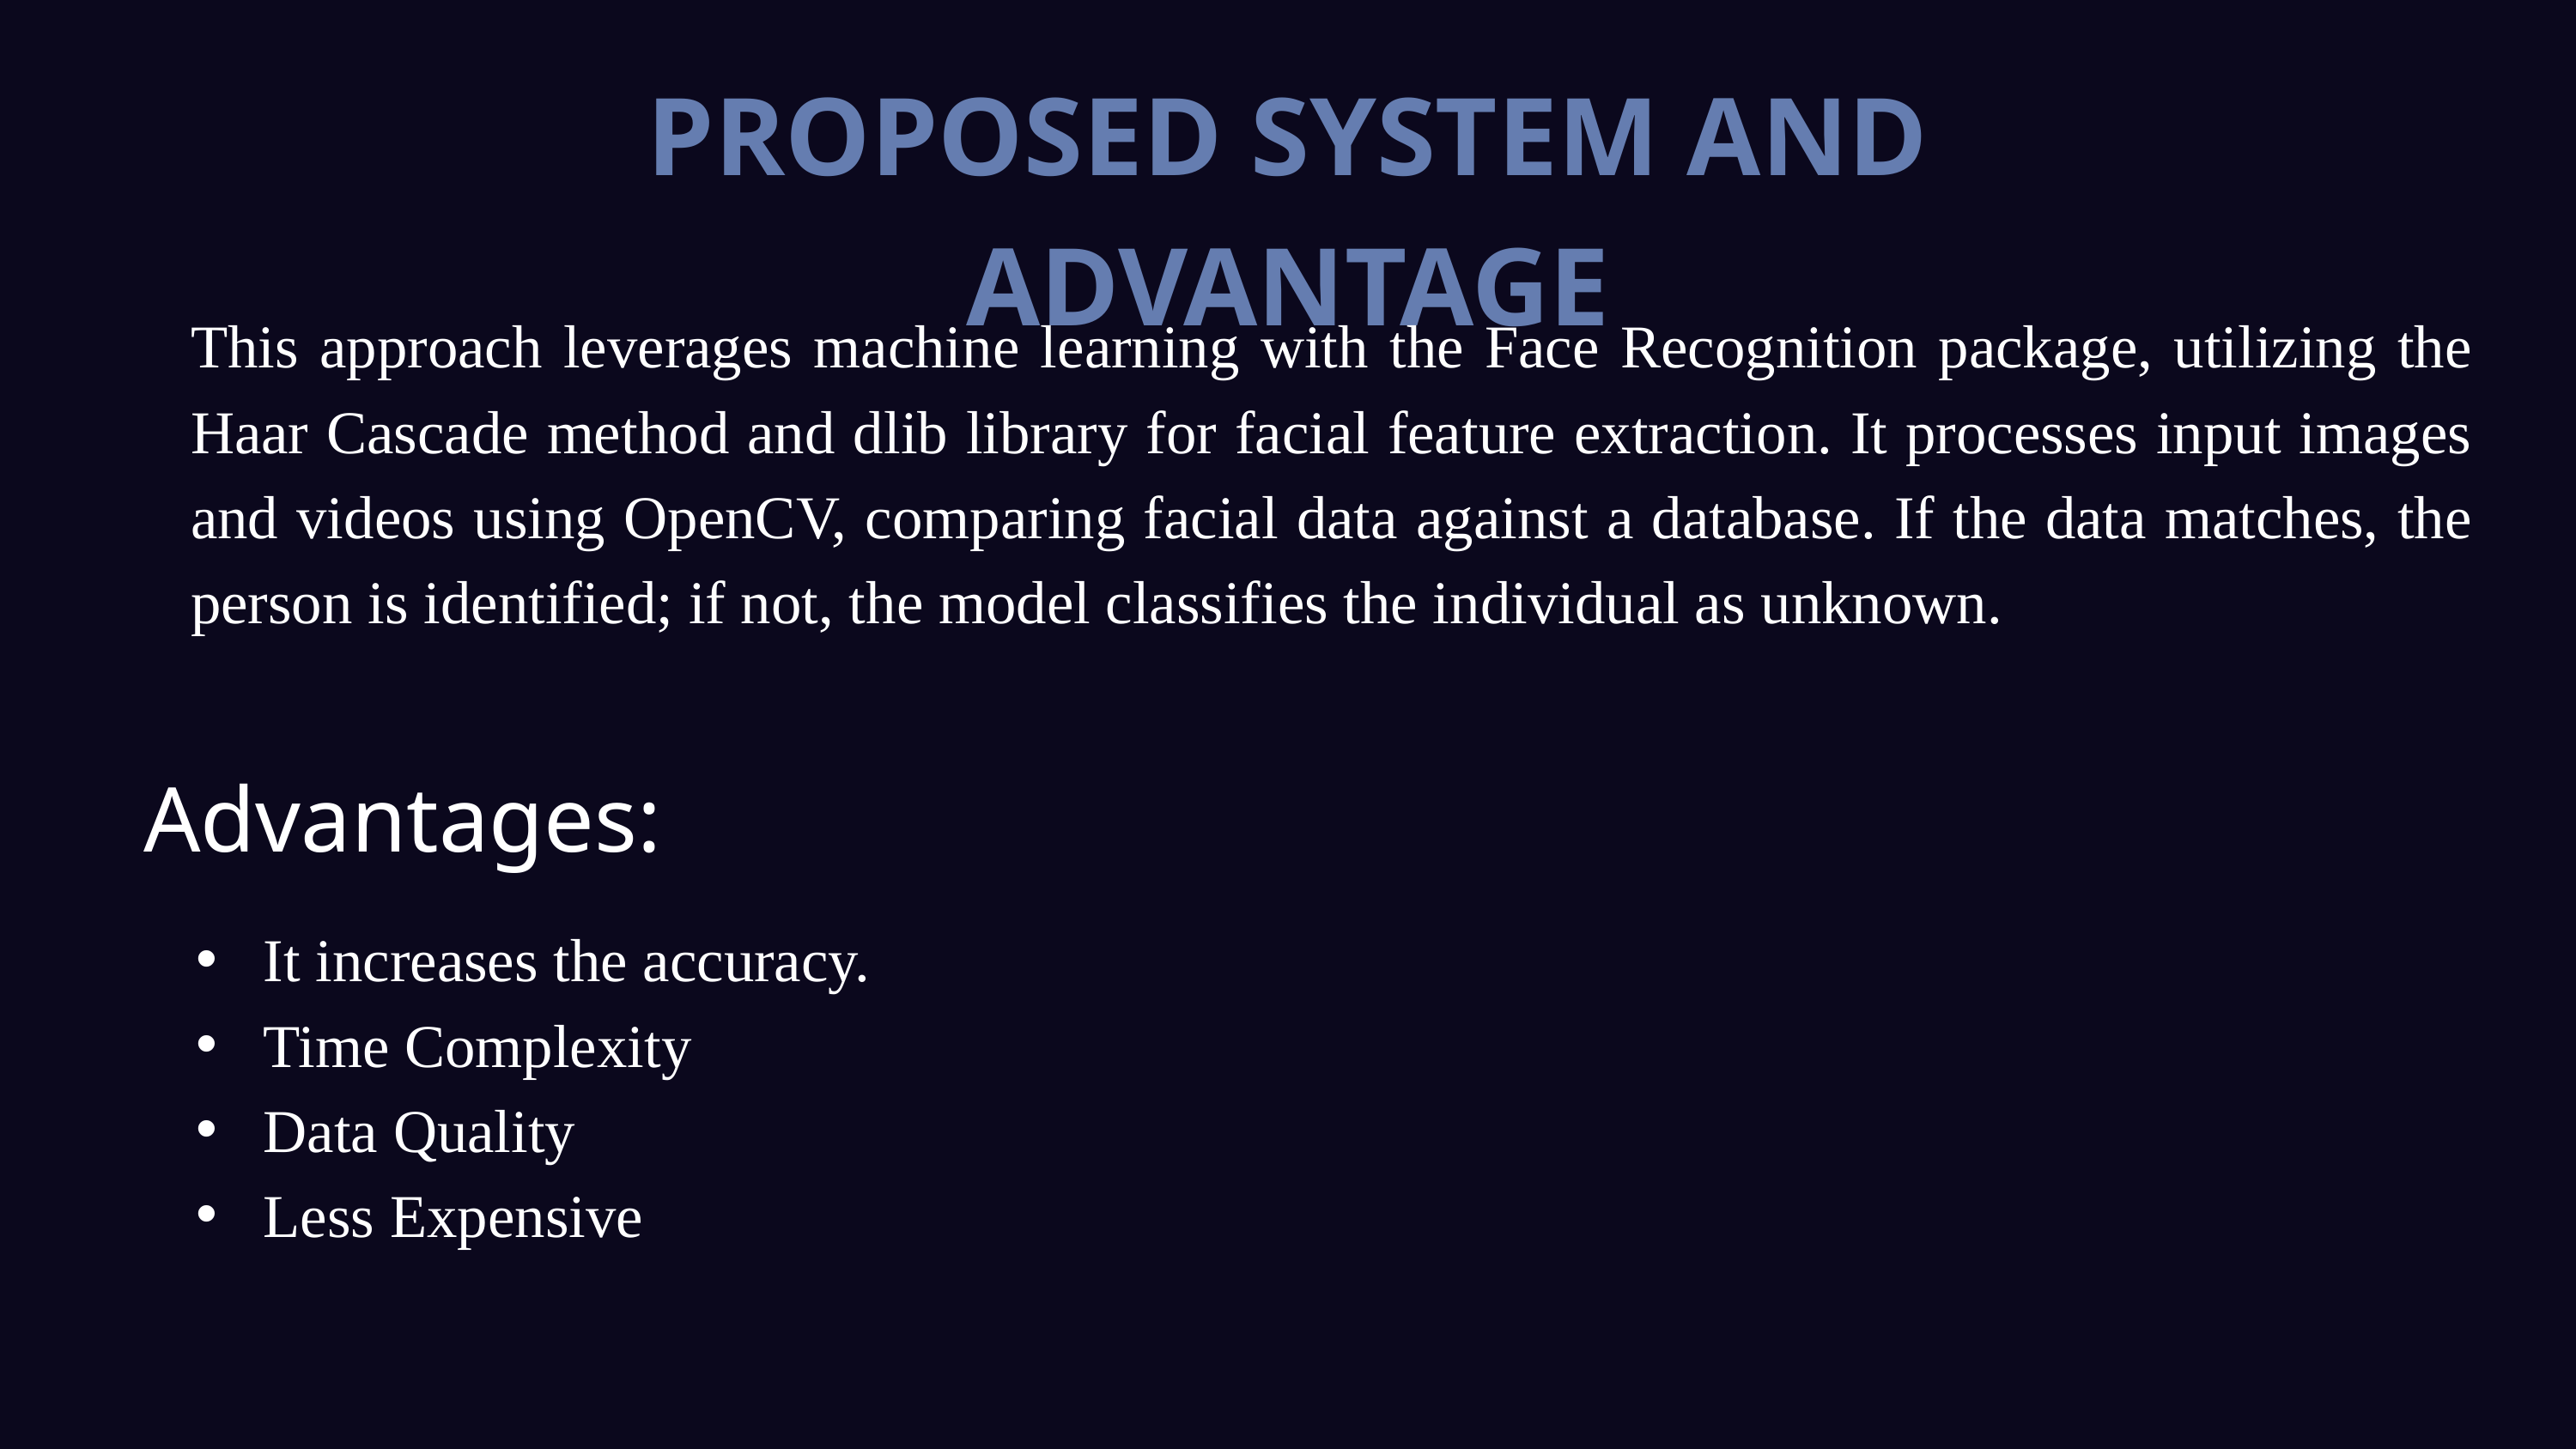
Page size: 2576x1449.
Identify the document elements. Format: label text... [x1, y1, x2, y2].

text_box PROPOSED SYSTEM AND ADVANTAGE [431, 46, 2145, 294]
text_box Advantages: [83, 744, 722, 870]
text_box This approach leverages machine learning with the Face Recognition package, utilizing the Haar Cascade method and dlib library for facial feature extraction. It processes input images and videos using OpenCV, comparing facial data against a database. If the data matches, the person is identified; if not, the model classifies the individual as unknown. [191, 294, 2477, 636]
text_box It increases the accuracy. Time Complexity Data Quality Less Expensive [144, 908, 2432, 1250]
